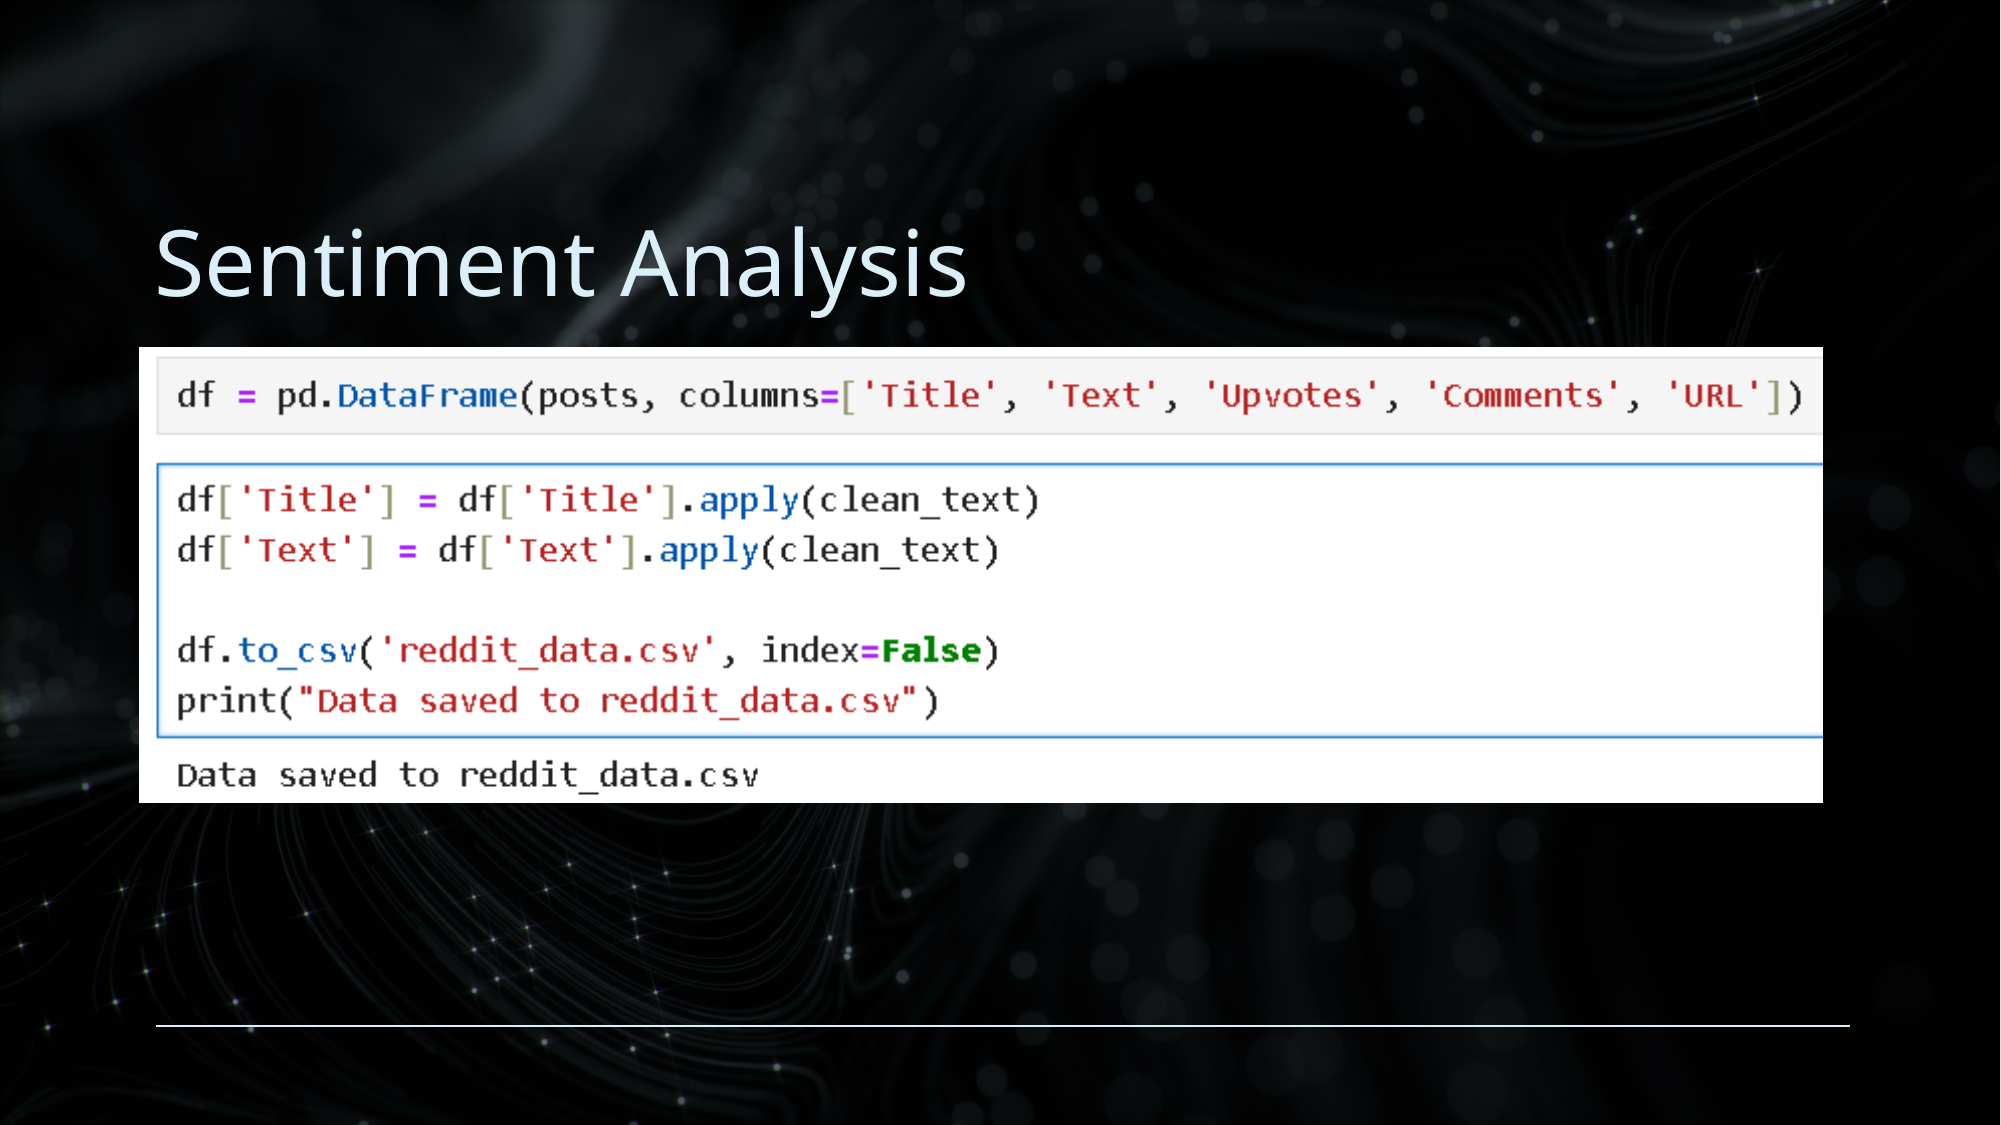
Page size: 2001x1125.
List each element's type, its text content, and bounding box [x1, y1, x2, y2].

picture [0, 0, 2001, 1125]
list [139, 347, 1823, 804]
title Sentiment Analysis [139, 143, 1850, 322]
